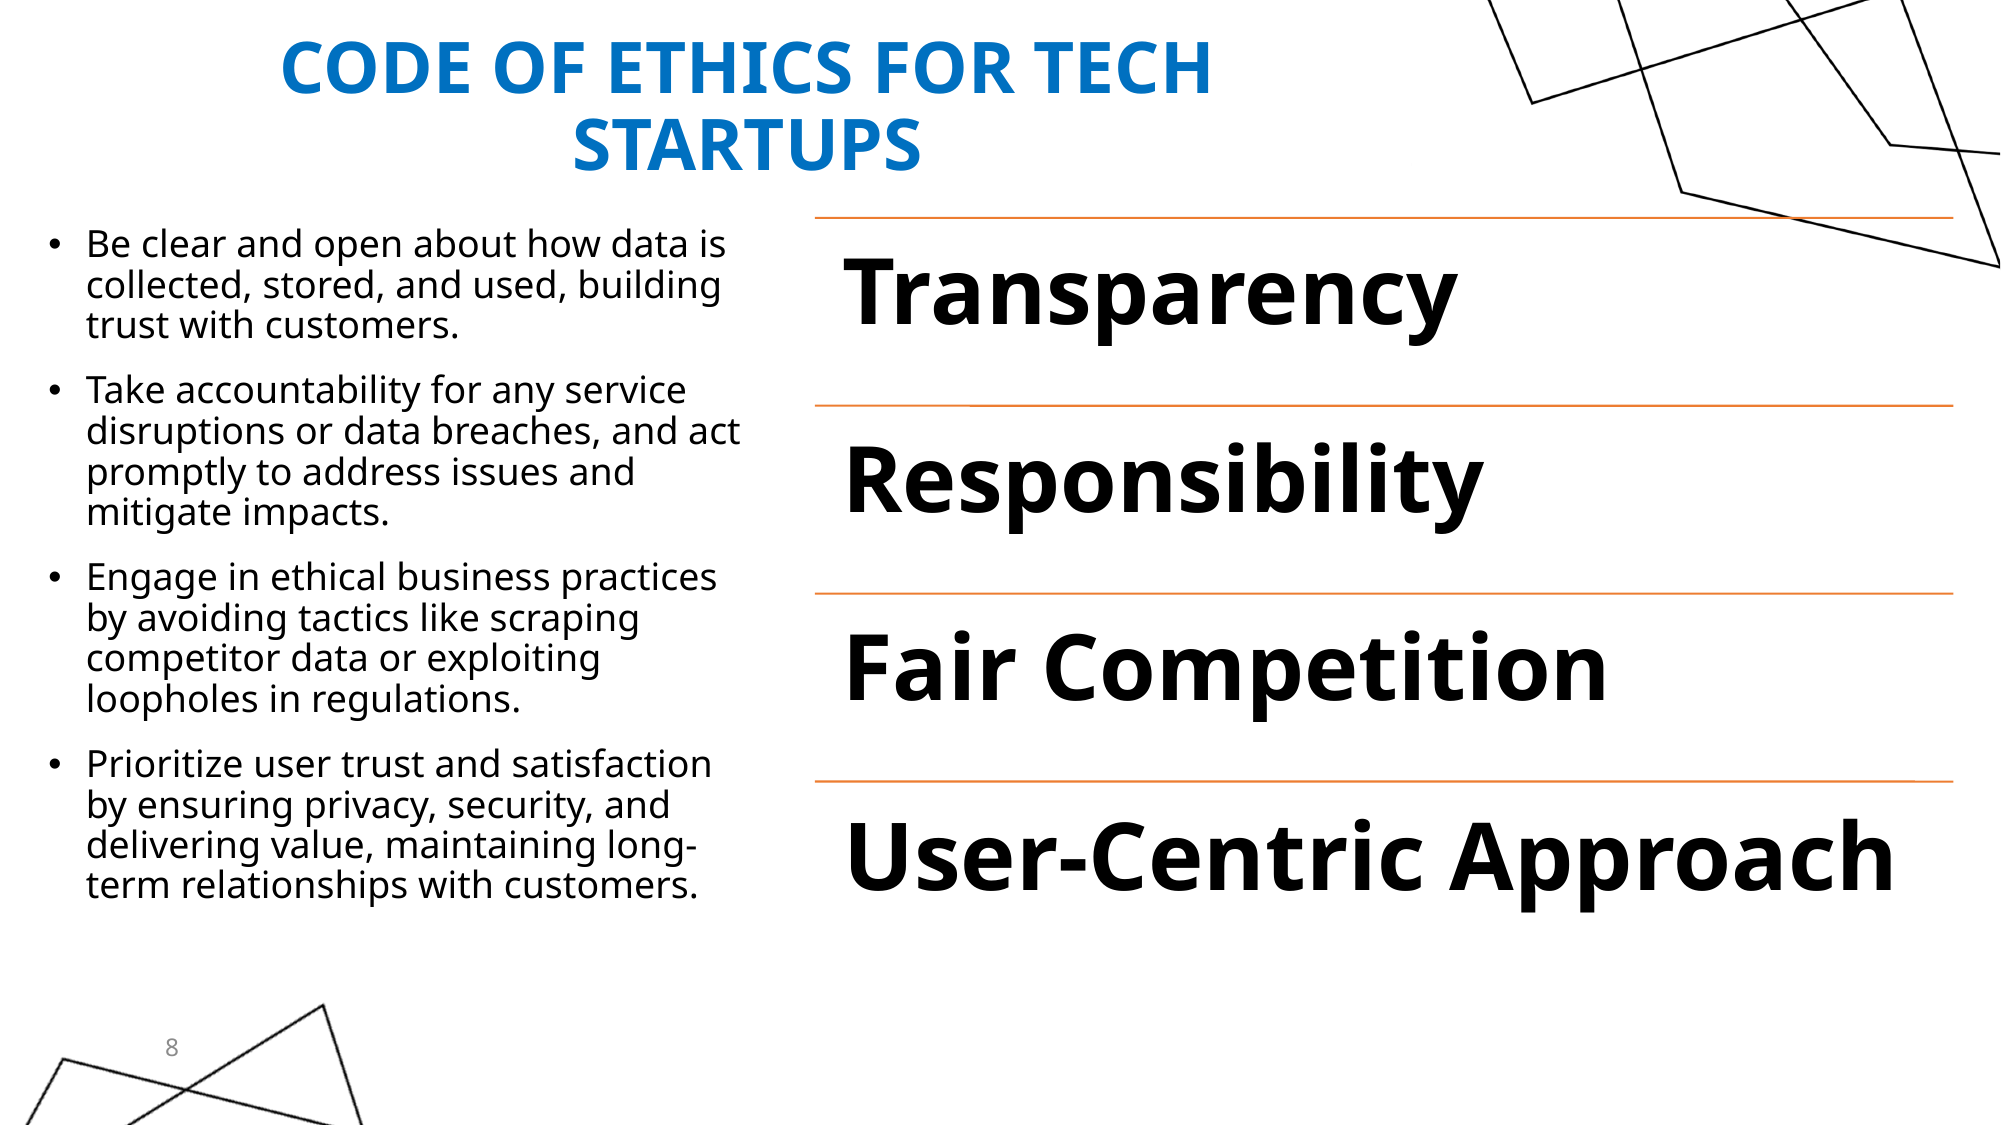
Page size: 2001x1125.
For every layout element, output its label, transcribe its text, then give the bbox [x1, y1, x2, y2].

picture [1412, 0, 2001, 277]
slide_number 8 [150, 1024, 254, 1074]
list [814, 217, 1954, 970]
picture [0, 976, 408, 1125]
list Be clear and open about how data is collected, stored, and used, building trust with customers. Take accountability for any service disruptions or data breaches, and act promptly to address issues and mitigate impacts. Engage in ethical business practices by avoiding tactics like scraping competitor data or exploiting loopholes in regulations. Prioritize user trust and satisfaction by ensuring privacy, security, and delivering value, maintaining long-term relationships with customers. [33, 217, 765, 1049]
title Code of Ethics for Tech Startups [84, 23, 1410, 194]
